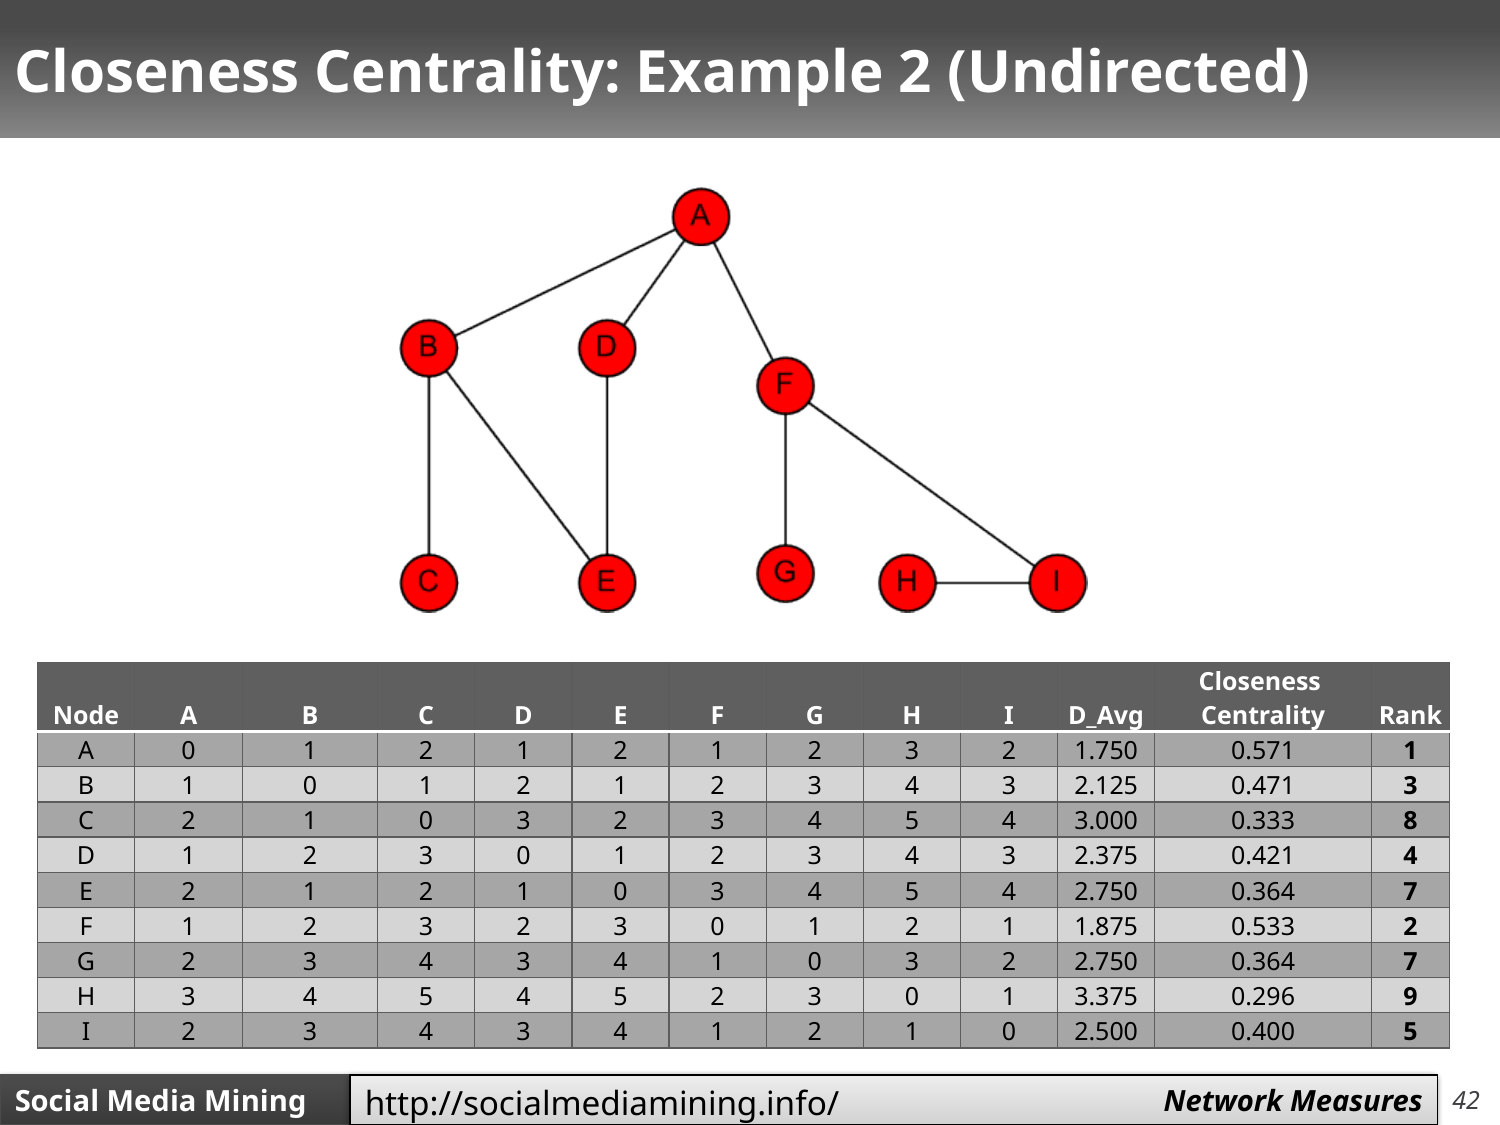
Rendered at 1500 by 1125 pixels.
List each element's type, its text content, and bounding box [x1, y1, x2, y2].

table_header F [670, 663, 766, 730]
table_cell 2 [573, 733, 668, 766]
table_cell 1 [243, 873, 377, 907]
table_cell 3 [573, 908, 668, 942]
table_cell 2.125 [1058, 767, 1154, 801]
table_cell 3 [864, 733, 960, 766]
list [399, 187, 1088, 613]
table_cell 0.296 [1155, 978, 1371, 1012]
table_header Node [38, 663, 134, 730]
table_cell 2 [961, 733, 1057, 766]
table_cell 3 [475, 943, 571, 977]
table_cell 3 [135, 978, 242, 1012]
table_cell 3 [670, 873, 766, 907]
table_header E [573, 663, 668, 730]
table_cell 4 [864, 838, 960, 872]
table_cell 0 [767, 943, 863, 977]
table_cell 0.421 [1155, 838, 1371, 872]
table_cell 3 [670, 803, 766, 836]
table_cell 2 [135, 943, 242, 977]
table_cell 1 [475, 733, 571, 766]
table_cell G [38, 943, 134, 977]
table_cell 4 [961, 803, 1057, 836]
table_header B [243, 663, 377, 730]
table_cell 4 [573, 943, 668, 977]
table_cell 3 [864, 943, 960, 977]
table_cell 3 [378, 908, 474, 942]
table_header A [135, 663, 242, 730]
table_cell 1.750 [1058, 733, 1154, 766]
table_header H [864, 663, 960, 730]
table_cell 1 [243, 733, 377, 766]
table_cell 0.364 [1155, 943, 1371, 977]
table_cell 0.533 [1155, 908, 1371, 942]
table_cell 7 [1372, 943, 1449, 977]
table_cell 0 [475, 838, 571, 872]
table_cell 0 [961, 1013, 1057, 1047]
table_cell 0.333 [1155, 803, 1371, 836]
table_cell I [38, 1013, 134, 1047]
table_cell 3.000 [1058, 803, 1154, 836]
table_cell 1 [767, 908, 863, 942]
table_header C [378, 663, 474, 730]
table_cell 2 [767, 733, 863, 766]
table_cell 3 [767, 978, 863, 1012]
table_cell 2.750 [1058, 873, 1154, 907]
table_cell 1 [961, 978, 1057, 1012]
table_cell 0.571 [1155, 733, 1371, 766]
table_cell 0 [378, 803, 474, 836]
table_cell 4 [243, 978, 377, 1012]
table_header D [475, 663, 571, 730]
table_cell 1 [243, 803, 377, 836]
table_cell B [38, 767, 134, 801]
table_cell 2 [475, 767, 571, 801]
table_cell 3 [961, 767, 1057, 801]
table_cell 2 [135, 1013, 242, 1047]
table_cell 1 [573, 838, 668, 872]
table_cell 2 [475, 908, 571, 942]
table_cell 3 [475, 803, 571, 836]
table_cell 2 [864, 908, 960, 942]
table_cell 0.400 [1155, 1013, 1371, 1047]
table_cell 2.500 [1058, 1013, 1154, 1047]
table_header Closeness Centrality [1155, 663, 1371, 730]
table_cell 3 [243, 943, 377, 977]
table_cell 1 [1372, 733, 1449, 766]
table_cell 0.471 [1155, 767, 1371, 801]
table_header Rank [1372, 663, 1449, 730]
table_cell 5 [378, 978, 474, 1012]
table_cell 1.875 [1058, 908, 1154, 942]
table_cell 2 [378, 733, 474, 766]
table_cell 4 [961, 873, 1057, 907]
table_cell 1 [864, 1013, 960, 1047]
table_cell 2 [670, 767, 766, 801]
table_cell 3 [767, 767, 863, 801]
table_cell H [38, 978, 134, 1012]
table_cell 3 [1372, 767, 1449, 801]
table_cell 4 [1372, 838, 1449, 872]
table_cell 9 [1372, 978, 1449, 1012]
table_header D_Avg [1058, 663, 1154, 730]
table_cell 5 [864, 803, 960, 836]
table_cell 1 [670, 943, 766, 977]
table_cell 3 [961, 838, 1057, 872]
table_cell 1 [475, 873, 571, 907]
title Closeness Centrality: Example 2 (Undirected) [0, 0, 1500, 138]
table_cell 1 [135, 767, 242, 801]
table_cell 5 [864, 873, 960, 907]
table_cell 1 [670, 733, 766, 766]
table_cell 2 [243, 838, 377, 872]
table_cell 3 [378, 838, 474, 872]
table_cell 4 [475, 978, 571, 1012]
table_cell 2 [573, 803, 668, 836]
table_cell 2 [243, 908, 377, 942]
table_cell F [38, 908, 134, 942]
table_cell 3 [475, 1013, 571, 1047]
table_cell 1 [135, 908, 242, 942]
table_cell 0 [864, 978, 960, 1012]
table_cell 7 [1372, 873, 1449, 907]
table_cell C [38, 803, 134, 836]
table_cell 4 [767, 873, 863, 907]
table_cell 0 [243, 767, 377, 801]
table_cell 5 [1372, 1013, 1449, 1047]
table_cell 4 [378, 943, 474, 977]
table_cell 1 [670, 1013, 766, 1047]
table_cell 1 [961, 908, 1057, 942]
table_cell 4 [864, 767, 960, 801]
table_cell 0 [670, 908, 766, 942]
table_cell 2 [670, 838, 766, 872]
table_cell 0 [573, 873, 668, 907]
table_cell 0.364 [1155, 873, 1371, 907]
table_cell 2 [767, 1013, 863, 1047]
table_cell 3 [767, 838, 863, 872]
table_header G [767, 663, 863, 730]
table_cell E [38, 873, 134, 907]
table_cell 2 [961, 943, 1057, 977]
table_cell 1 [573, 767, 668, 801]
table_cell 2 [135, 803, 242, 836]
table_cell 3.375 [1058, 978, 1154, 1012]
table_cell 2 [135, 873, 242, 907]
table_cell 2.375 [1058, 838, 1154, 872]
table_cell 3 [243, 1013, 377, 1047]
table_cell 8 [1372, 803, 1449, 836]
table_cell 5 [573, 978, 668, 1012]
table_cell 1 [135, 838, 242, 872]
table_cell 4 [767, 803, 863, 836]
table_cell 4 [573, 1013, 668, 1047]
table_cell 0 [135, 733, 242, 766]
table_cell A [38, 733, 134, 766]
table_cell 2 [670, 978, 766, 1012]
table_cell 2 [1372, 908, 1449, 942]
table_cell 2 [378, 873, 474, 907]
table_cell 4 [378, 1013, 474, 1047]
table_header I [961, 663, 1057, 730]
table_cell 2.750 [1058, 943, 1154, 977]
table_cell 1 [378, 767, 474, 801]
table_cell D [38, 838, 134, 872]
